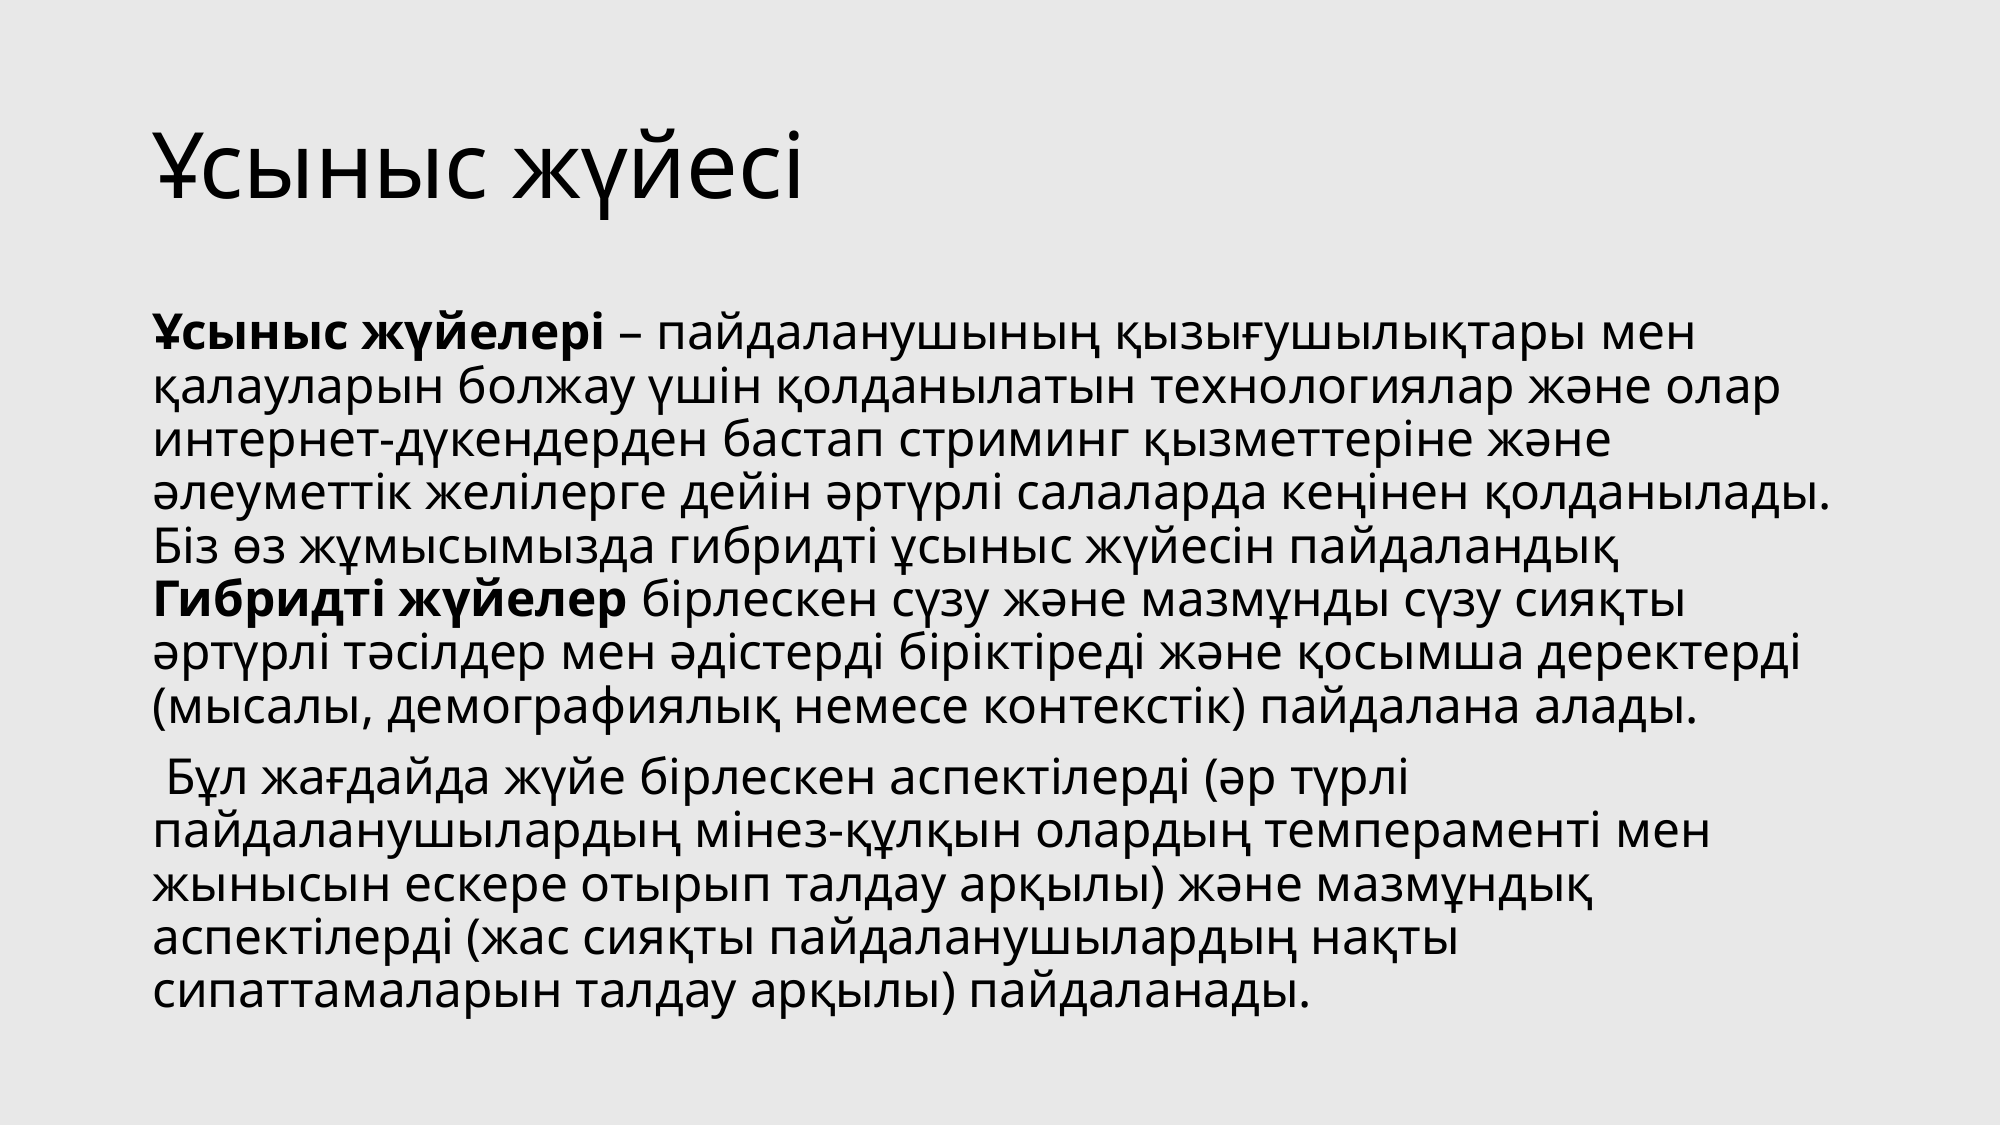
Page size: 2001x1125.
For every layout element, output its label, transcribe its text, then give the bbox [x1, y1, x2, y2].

list Ұсыныс жүйелері – пайдаланушының қызығушылықтары мен қалауларын болжау үшін қолданылатын технологиялар және олар интернет-дүкендерден бастап стриминг қызметтеріне және әлеуметтік желілерге дейін әртүрлі салаларда кеңінен қолданылады. Біз өз жұмысымызда гибридті ұсыныс жүйесін пайдаландық Гибридті жүйелер бірлескен сүзу және мазмұнды сүзу сияқты әртүрлі тәсілдер мен әдістерді біріктіреді және қосымша деректерді (мысалы, демографиялық немесе контекстік) пайдалана алады. Бұл жағдайда жүйе бірлескен аспектілерді (әр түрлі пайдаланушылардың мінез-құлқын олардың темпераменті мен жынысын ескере отырып талдау арқылы) және мазмұндық аспектілерді (жас сияқты пайдаланушылардың нақты сипаттамаларын талдау арқылы) пайдаланады. [137, 299, 1863, 1078]
title Ұсыныс жүйесі [137, 59, 1863, 278]
